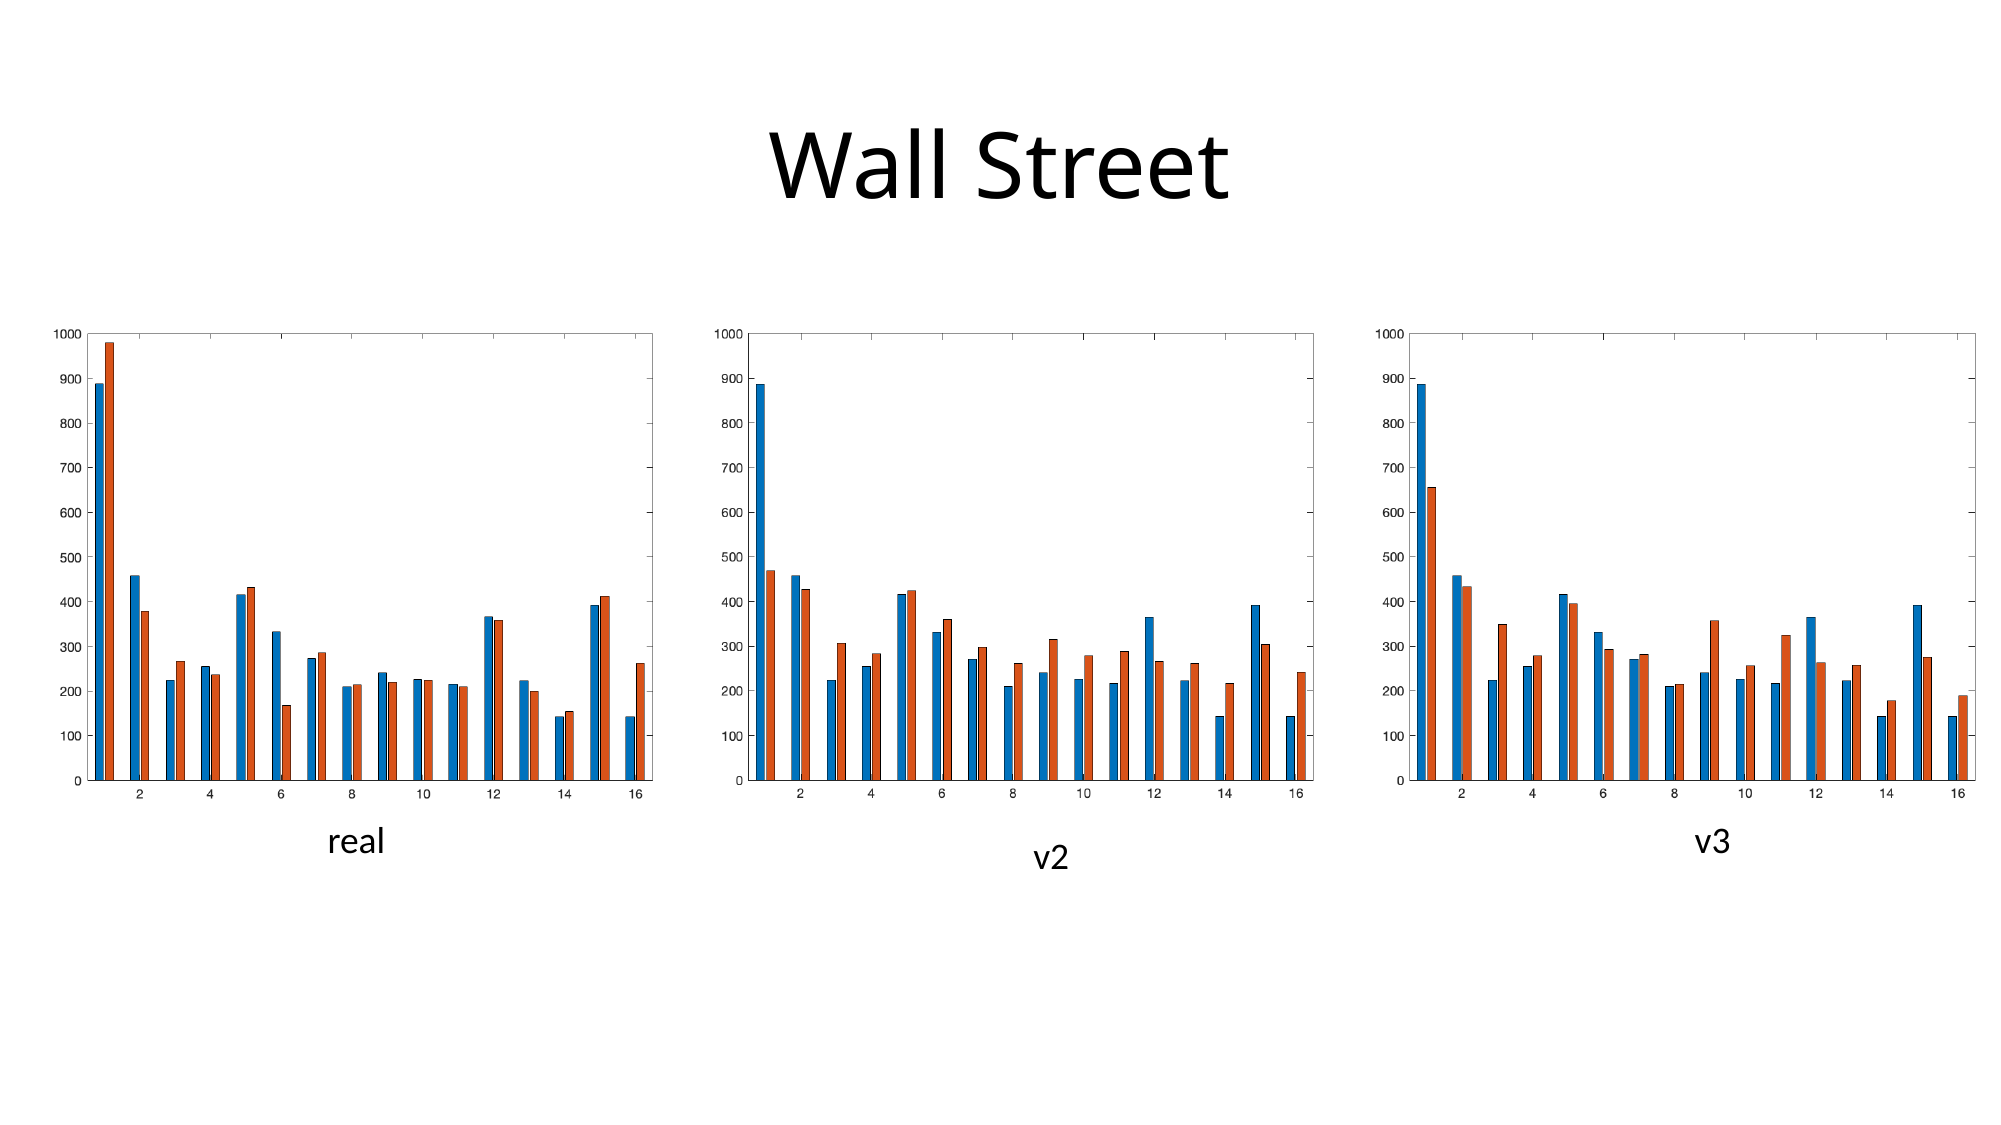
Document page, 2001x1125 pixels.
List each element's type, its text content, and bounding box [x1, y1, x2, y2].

text_box v2 [832, 840, 1271, 885]
picture [653, 292, 2000, 840]
text_box v3 [1493, 840, 1932, 869]
text_box real [137, 840, 576, 869]
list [0, 292, 653, 840]
title Wall Street [137, 59, 1863, 278]
